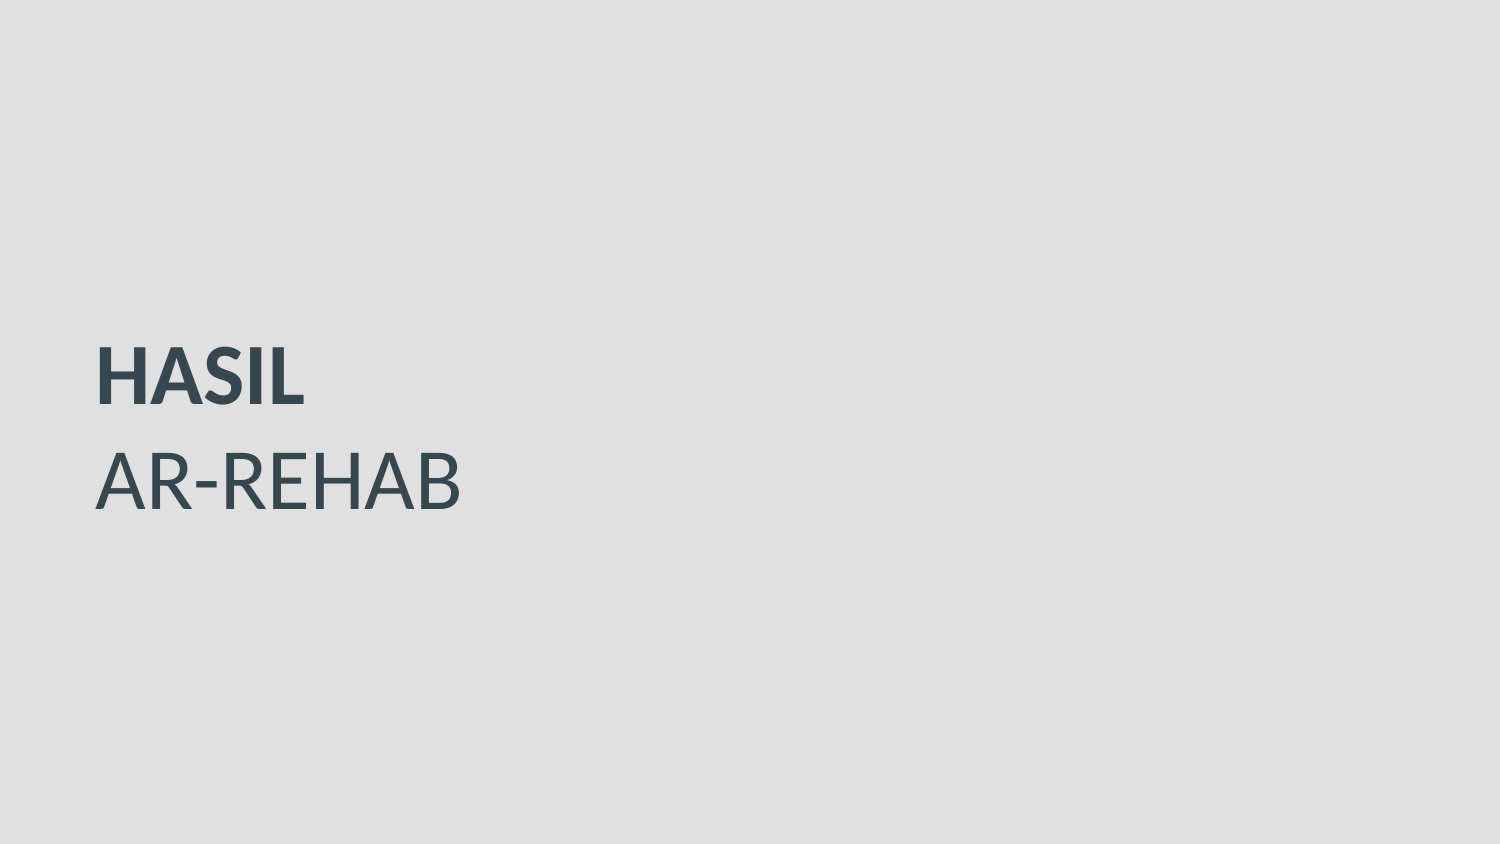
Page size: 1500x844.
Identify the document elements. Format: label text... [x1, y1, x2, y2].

title HASIL AR-REHAB [80, 86, 1102, 758]
